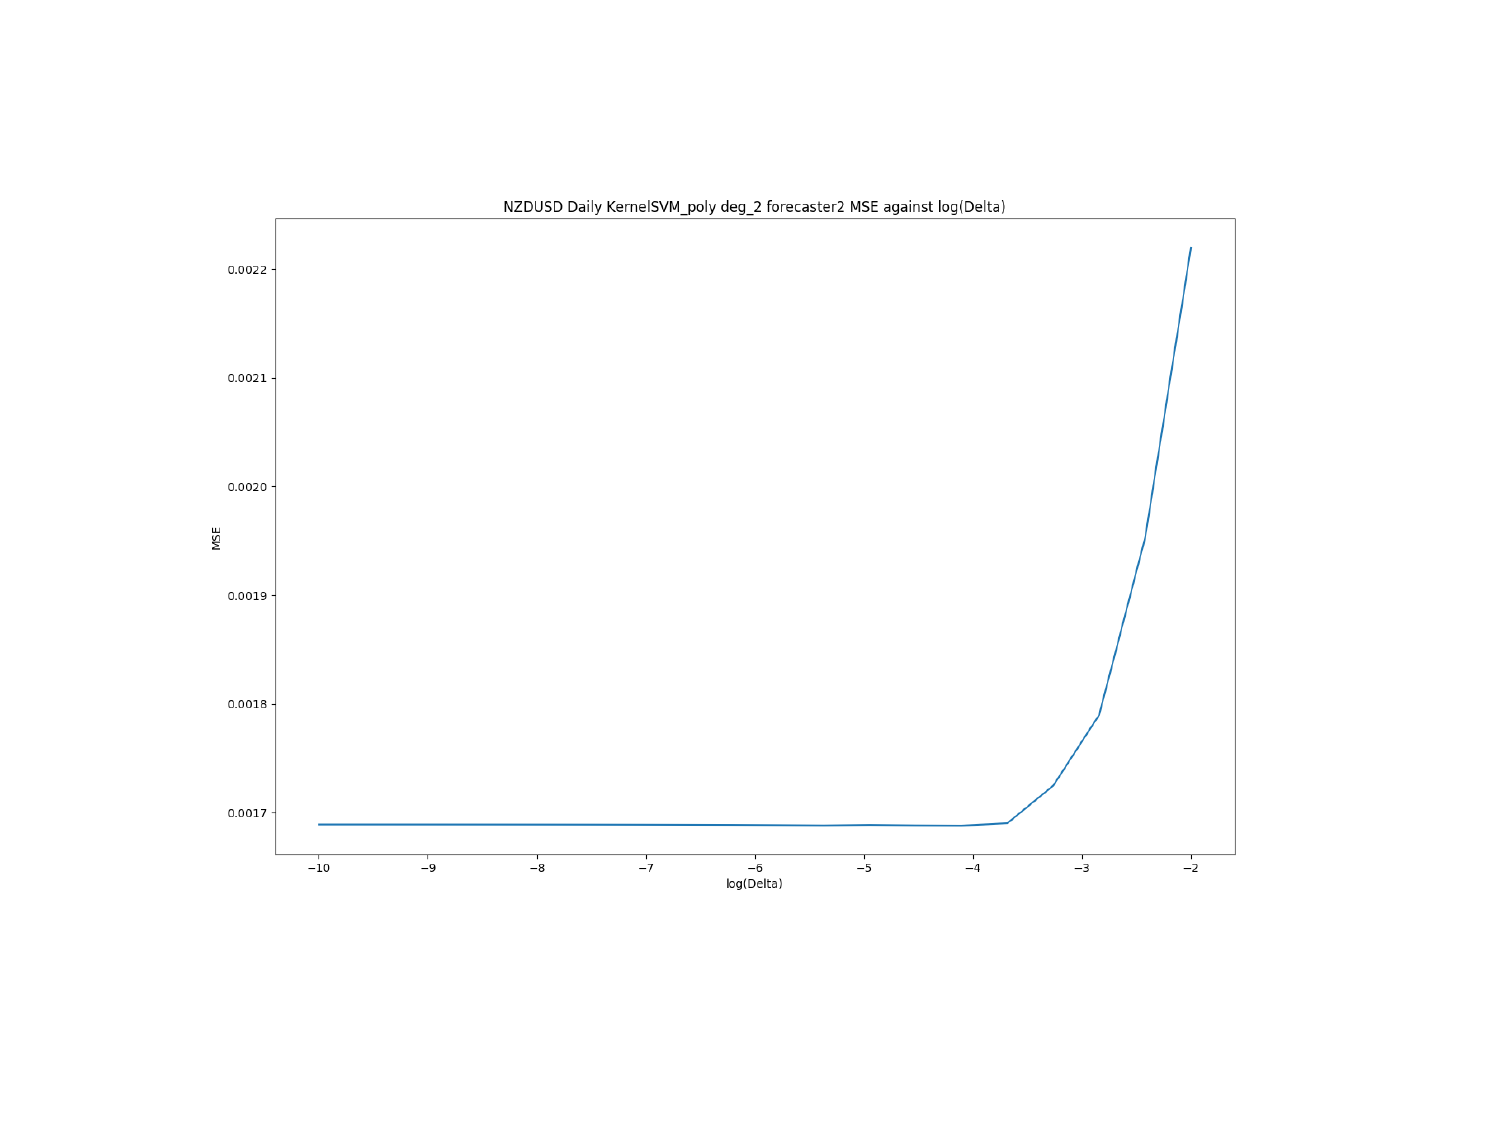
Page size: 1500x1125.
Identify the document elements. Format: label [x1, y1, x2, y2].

picture [119, 119, 1358, 946]
